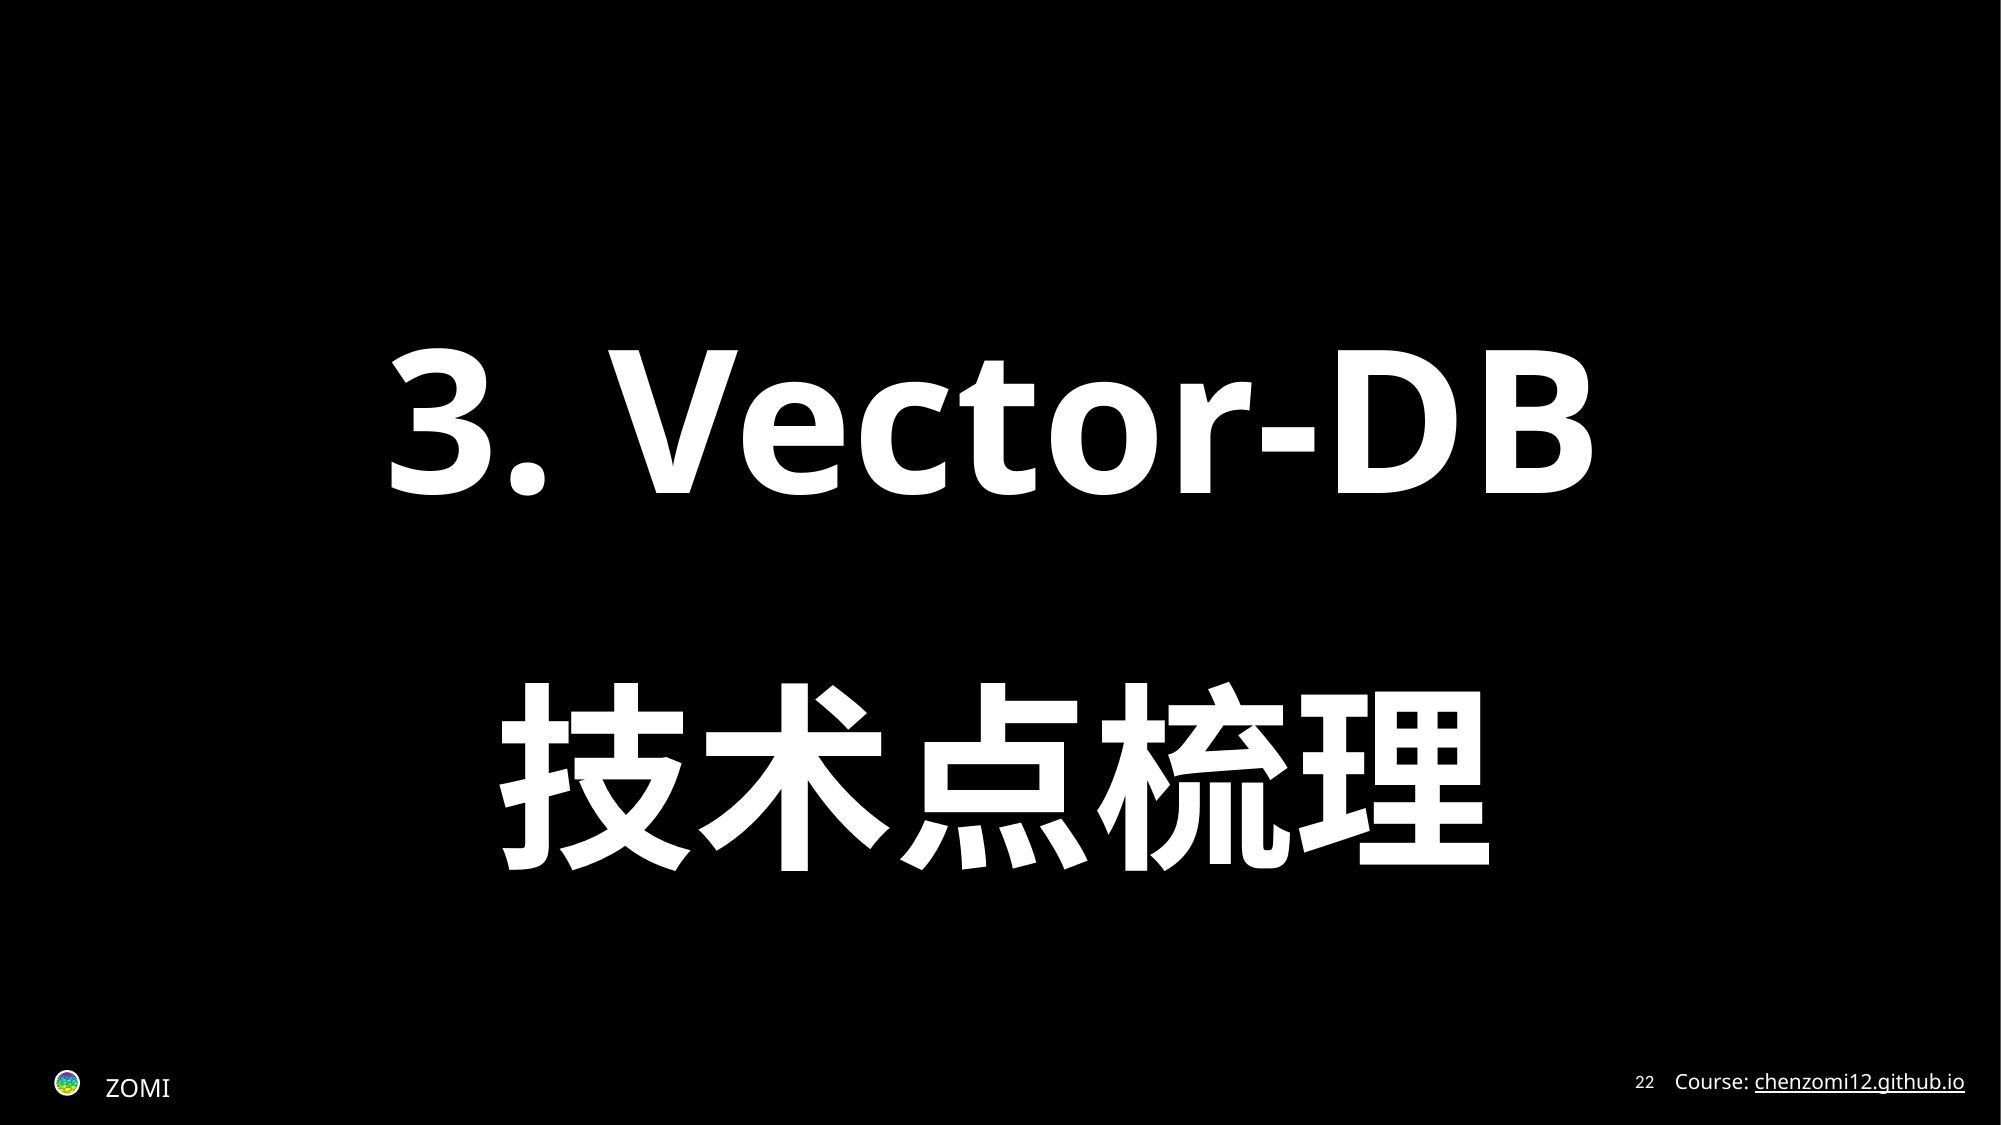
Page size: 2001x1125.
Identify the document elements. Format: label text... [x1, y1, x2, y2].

picture [57, 1073, 77, 1093]
list 3. Vector-DB 技术点梳理 [79, 80, 1910, 986]
